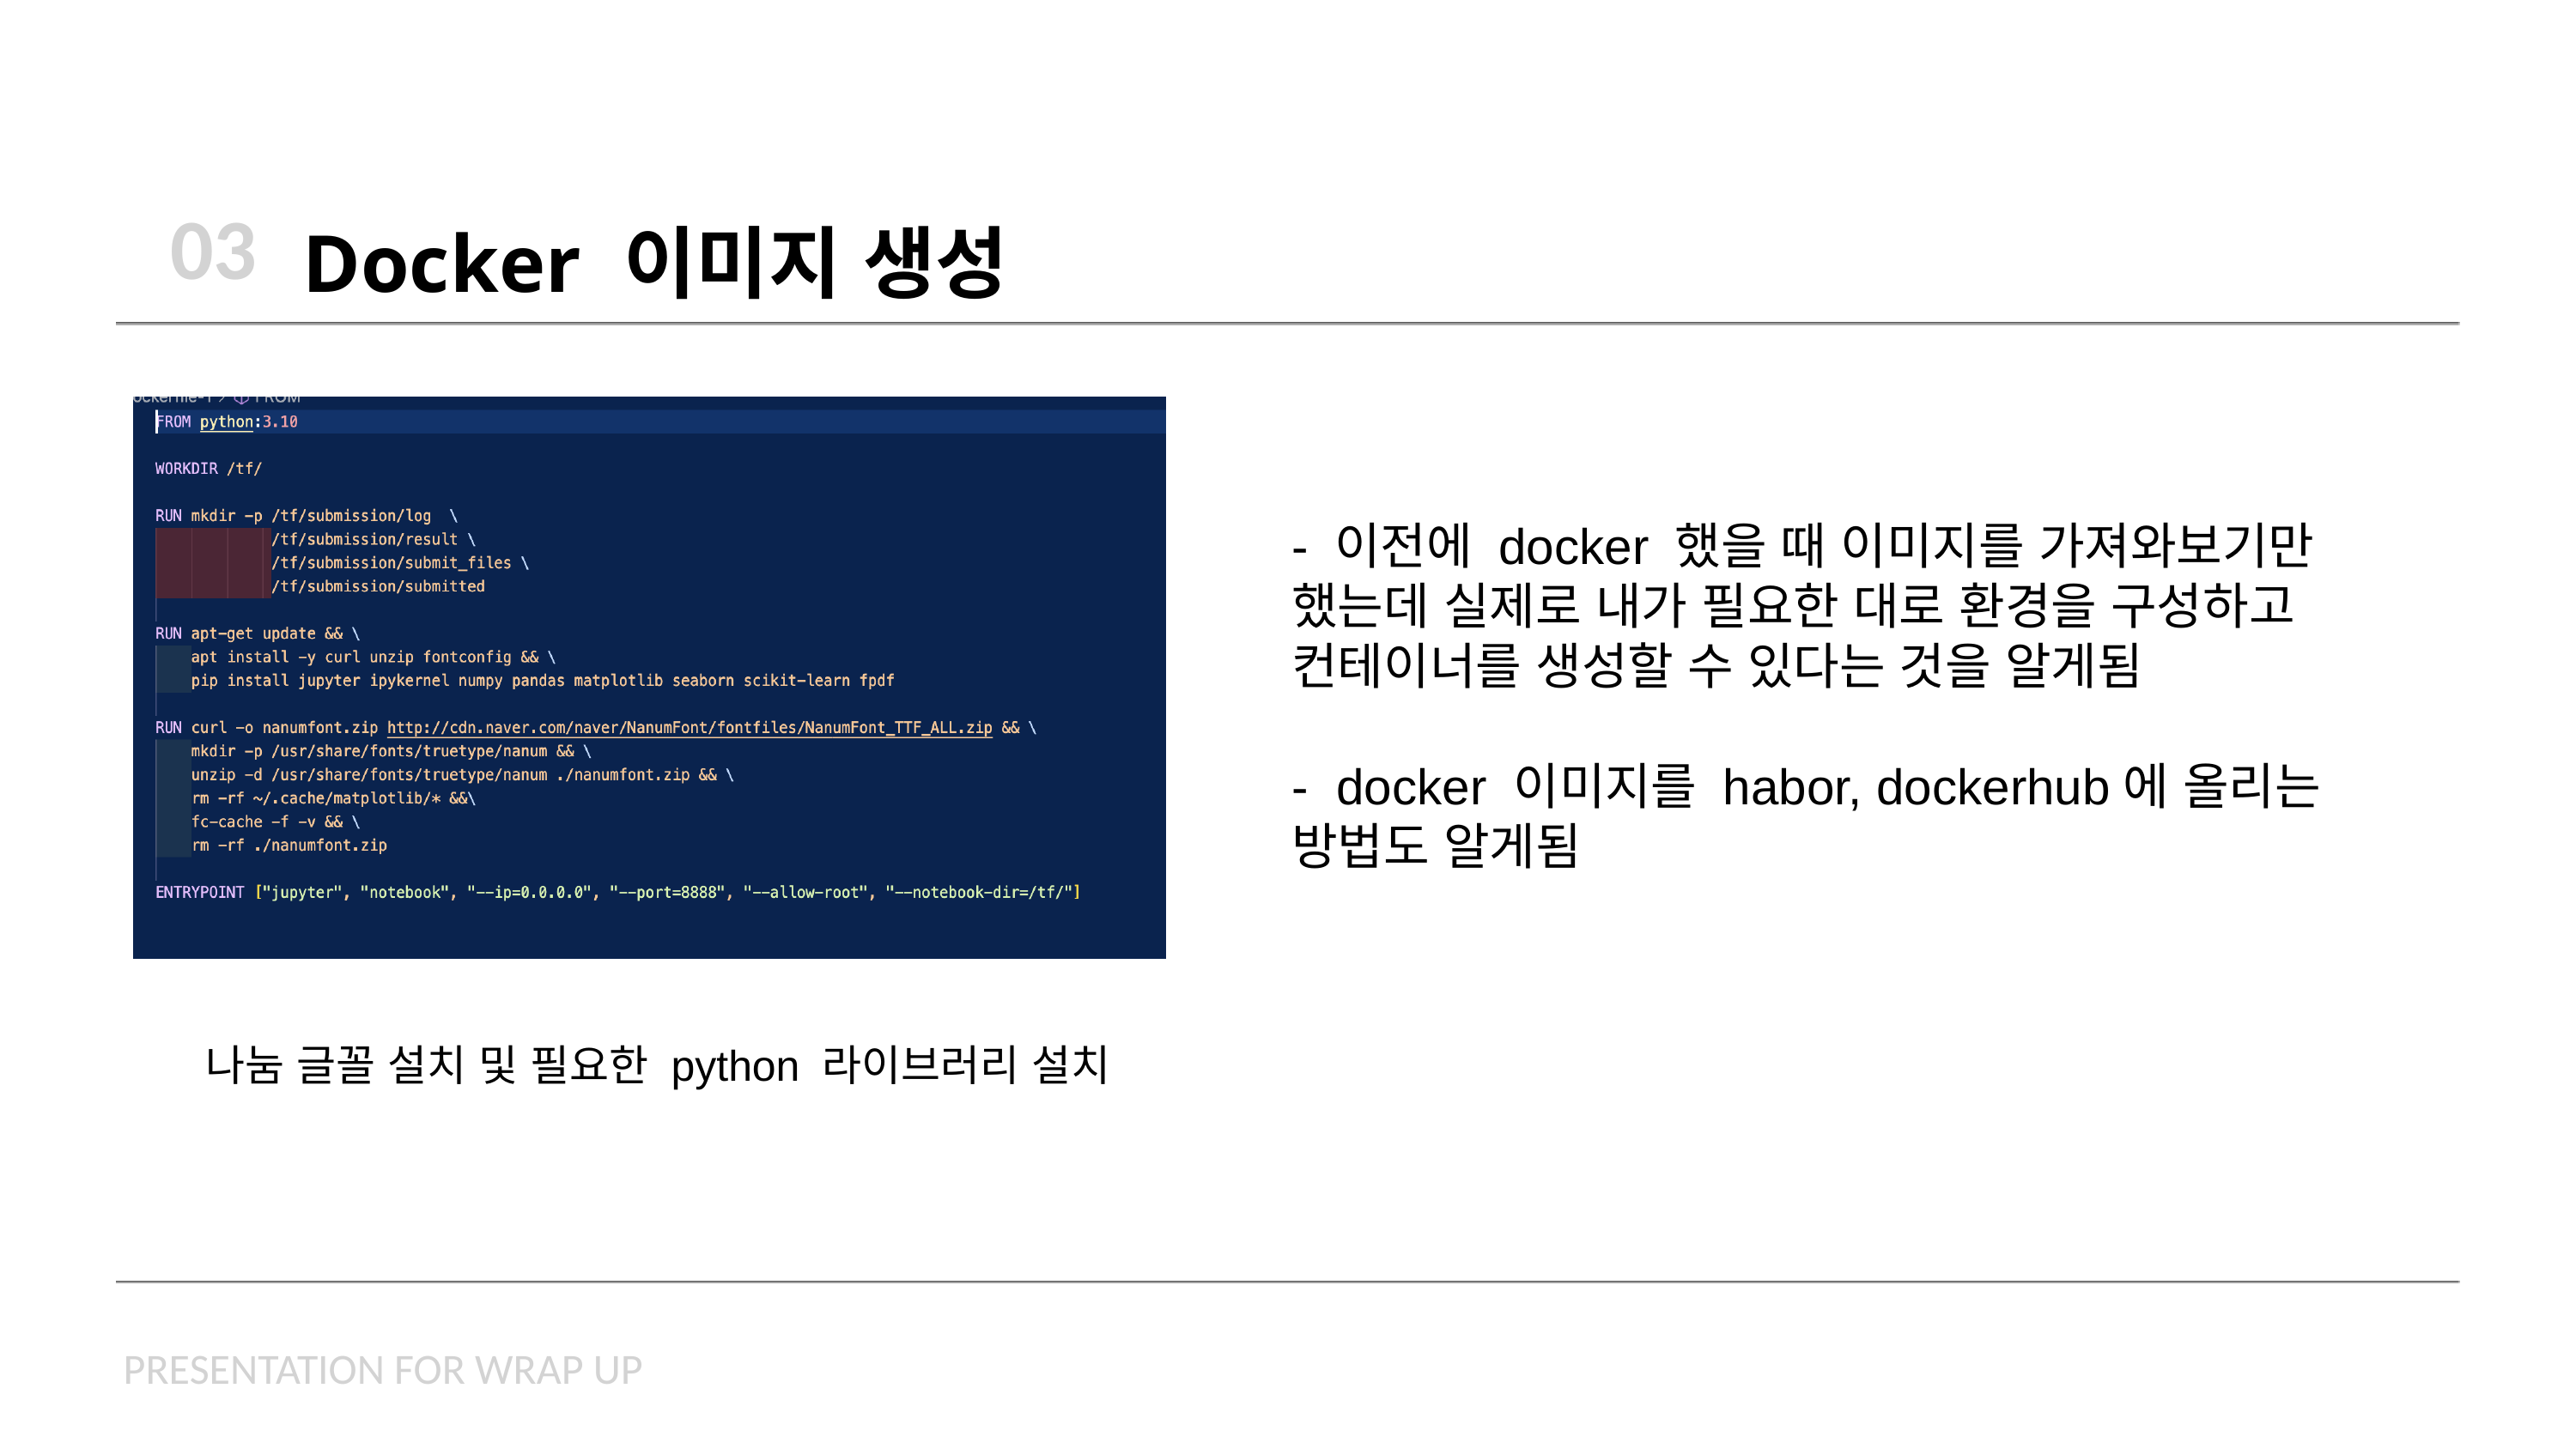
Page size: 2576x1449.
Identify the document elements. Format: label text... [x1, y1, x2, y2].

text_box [116, 322, 2460, 325]
text_box 나눔 글꼴 설치 및 필요한 python 라이브러리 설치 [192, 1032, 1124, 1096]
picture [133, 397, 1166, 959]
text_box PRESENTATION FOR WRAP UP [110, 1335, 656, 1399]
table_header 03 [138, 194, 290, 320]
table_header Docker 이미지 생성 [290, 194, 1234, 320]
text_box - 이전에 docker 했을 때 이미지를 가져와보기만 했는데 실제로 내가 필요한 대로 환경을 구성하고 컨테이너를 생성할 수 있다는 것을 알게됨 - docker 이미지를 habor, dockerhub에 올리는 방법도 알게됨 [1279, 507, 2439, 882]
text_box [116, 1280, 2460, 1283]
